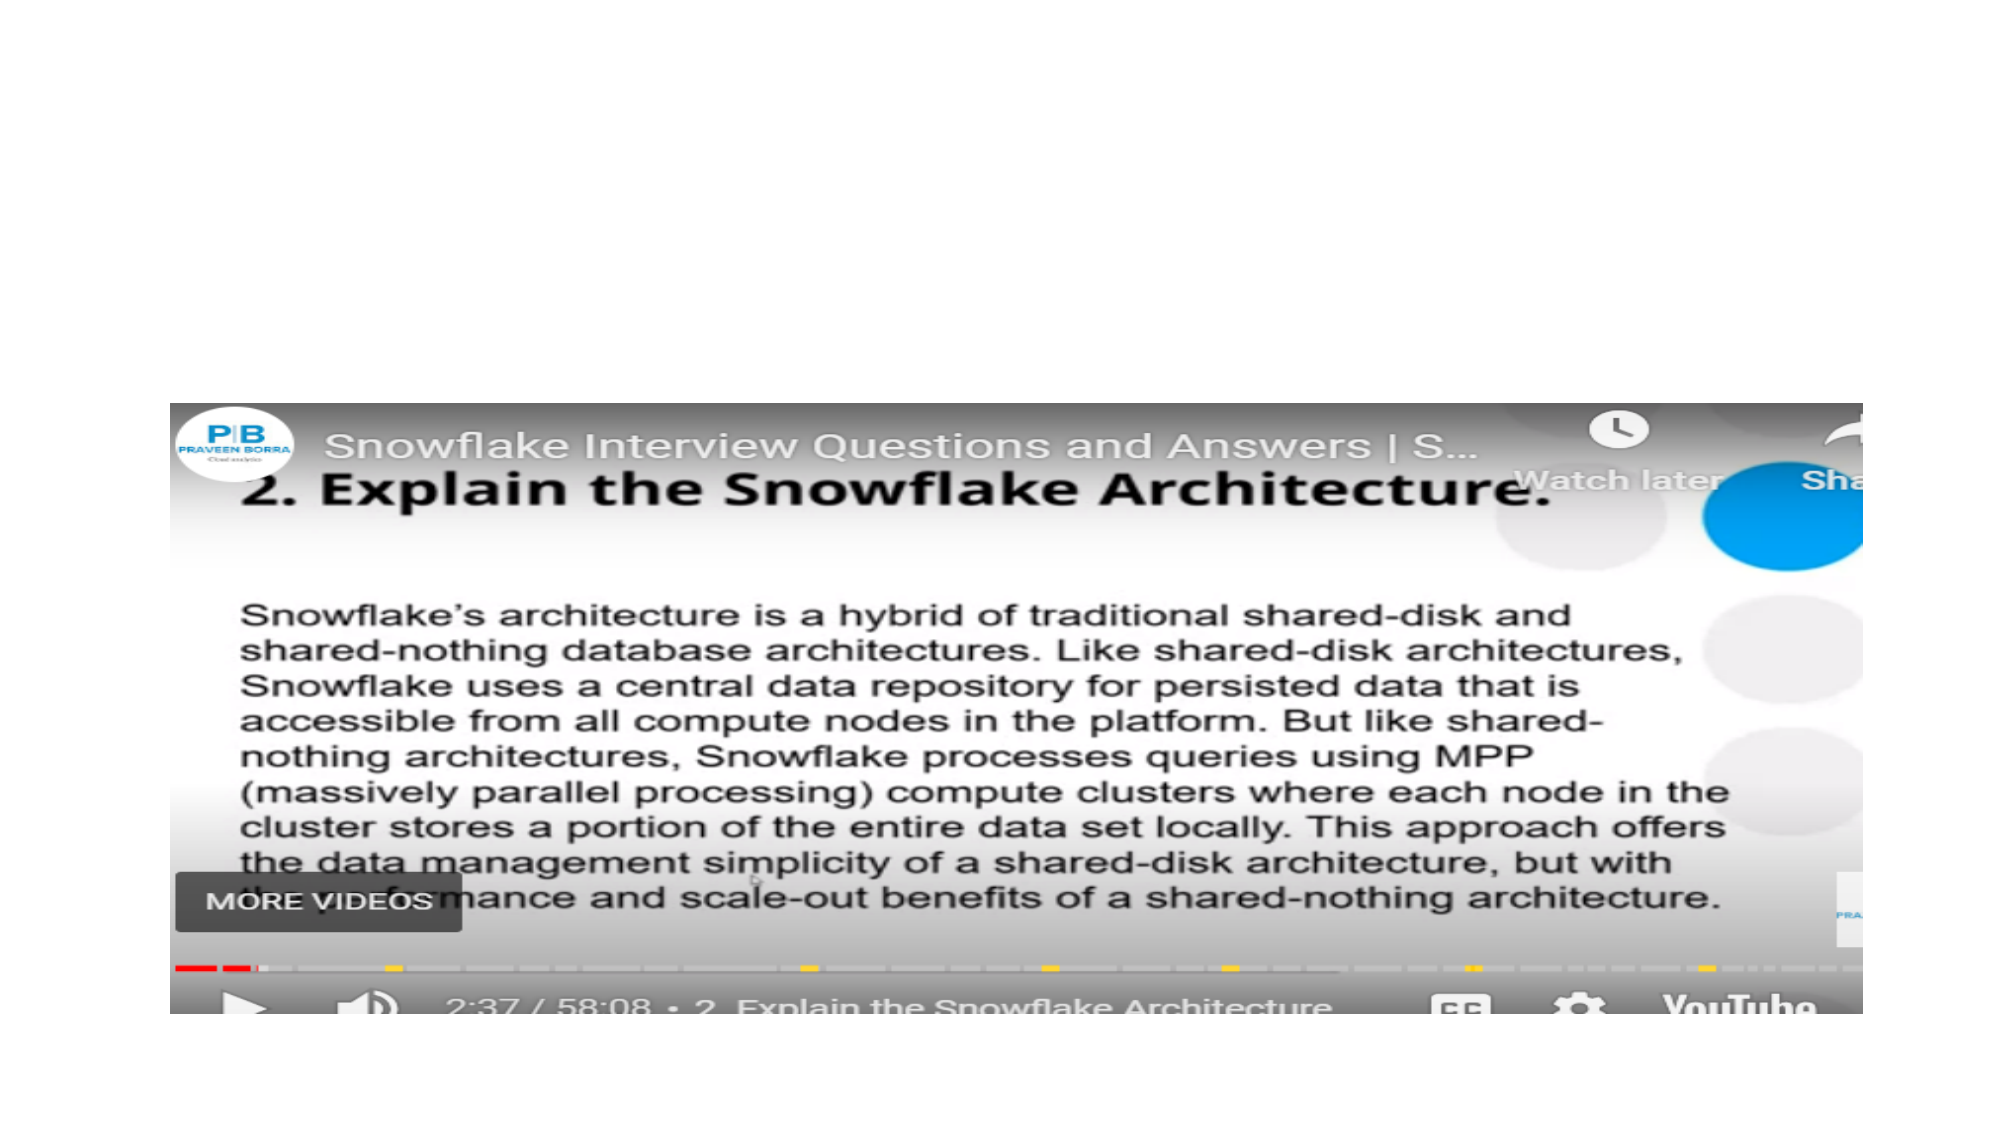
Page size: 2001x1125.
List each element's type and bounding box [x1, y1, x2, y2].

list [169, 403, 1863, 1014]
